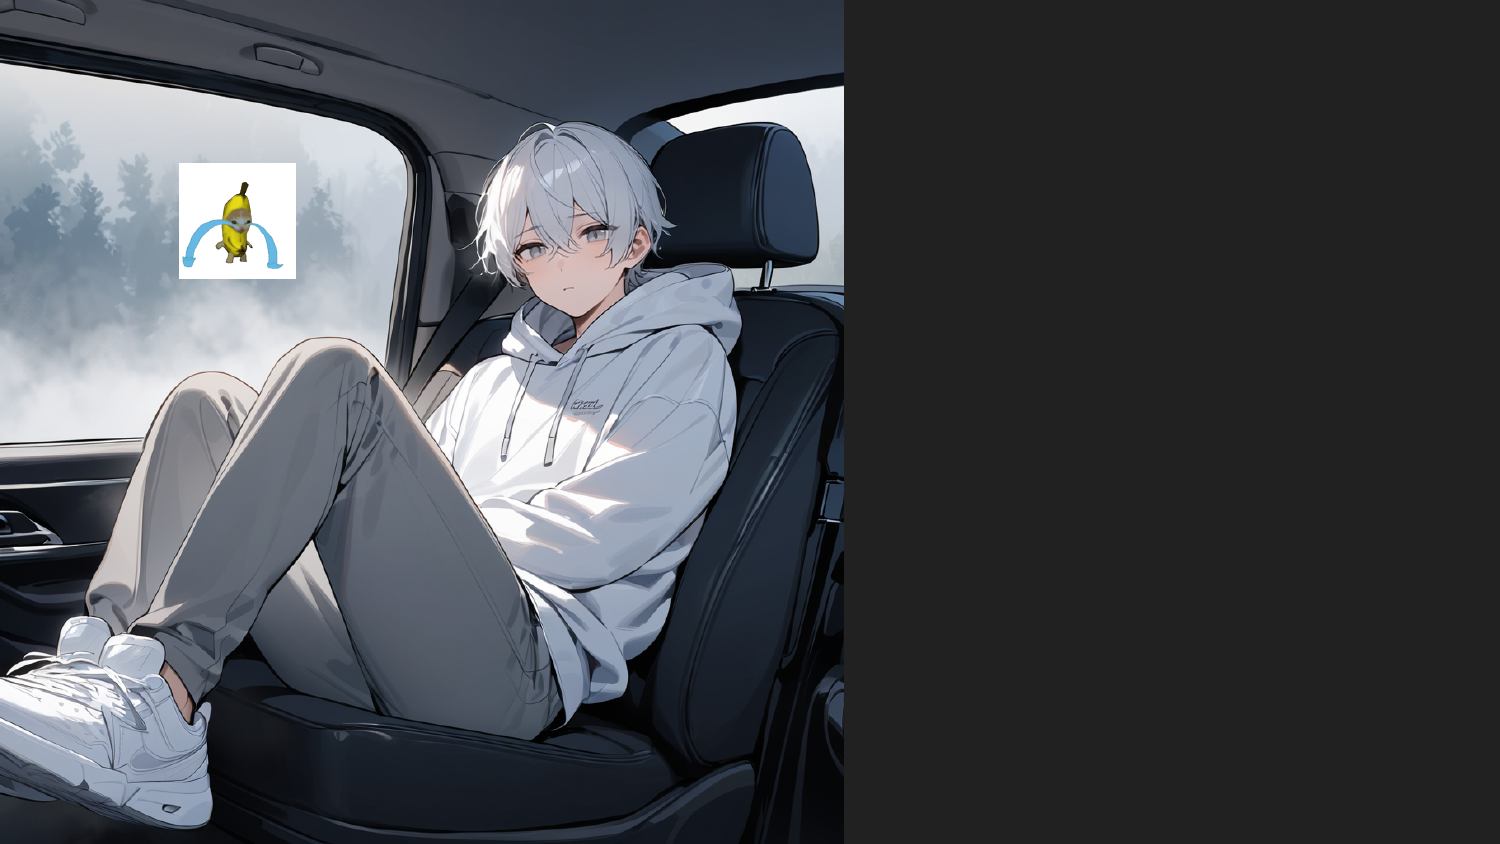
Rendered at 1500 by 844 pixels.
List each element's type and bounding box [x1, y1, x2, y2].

picture [0, 0, 844, 844]
